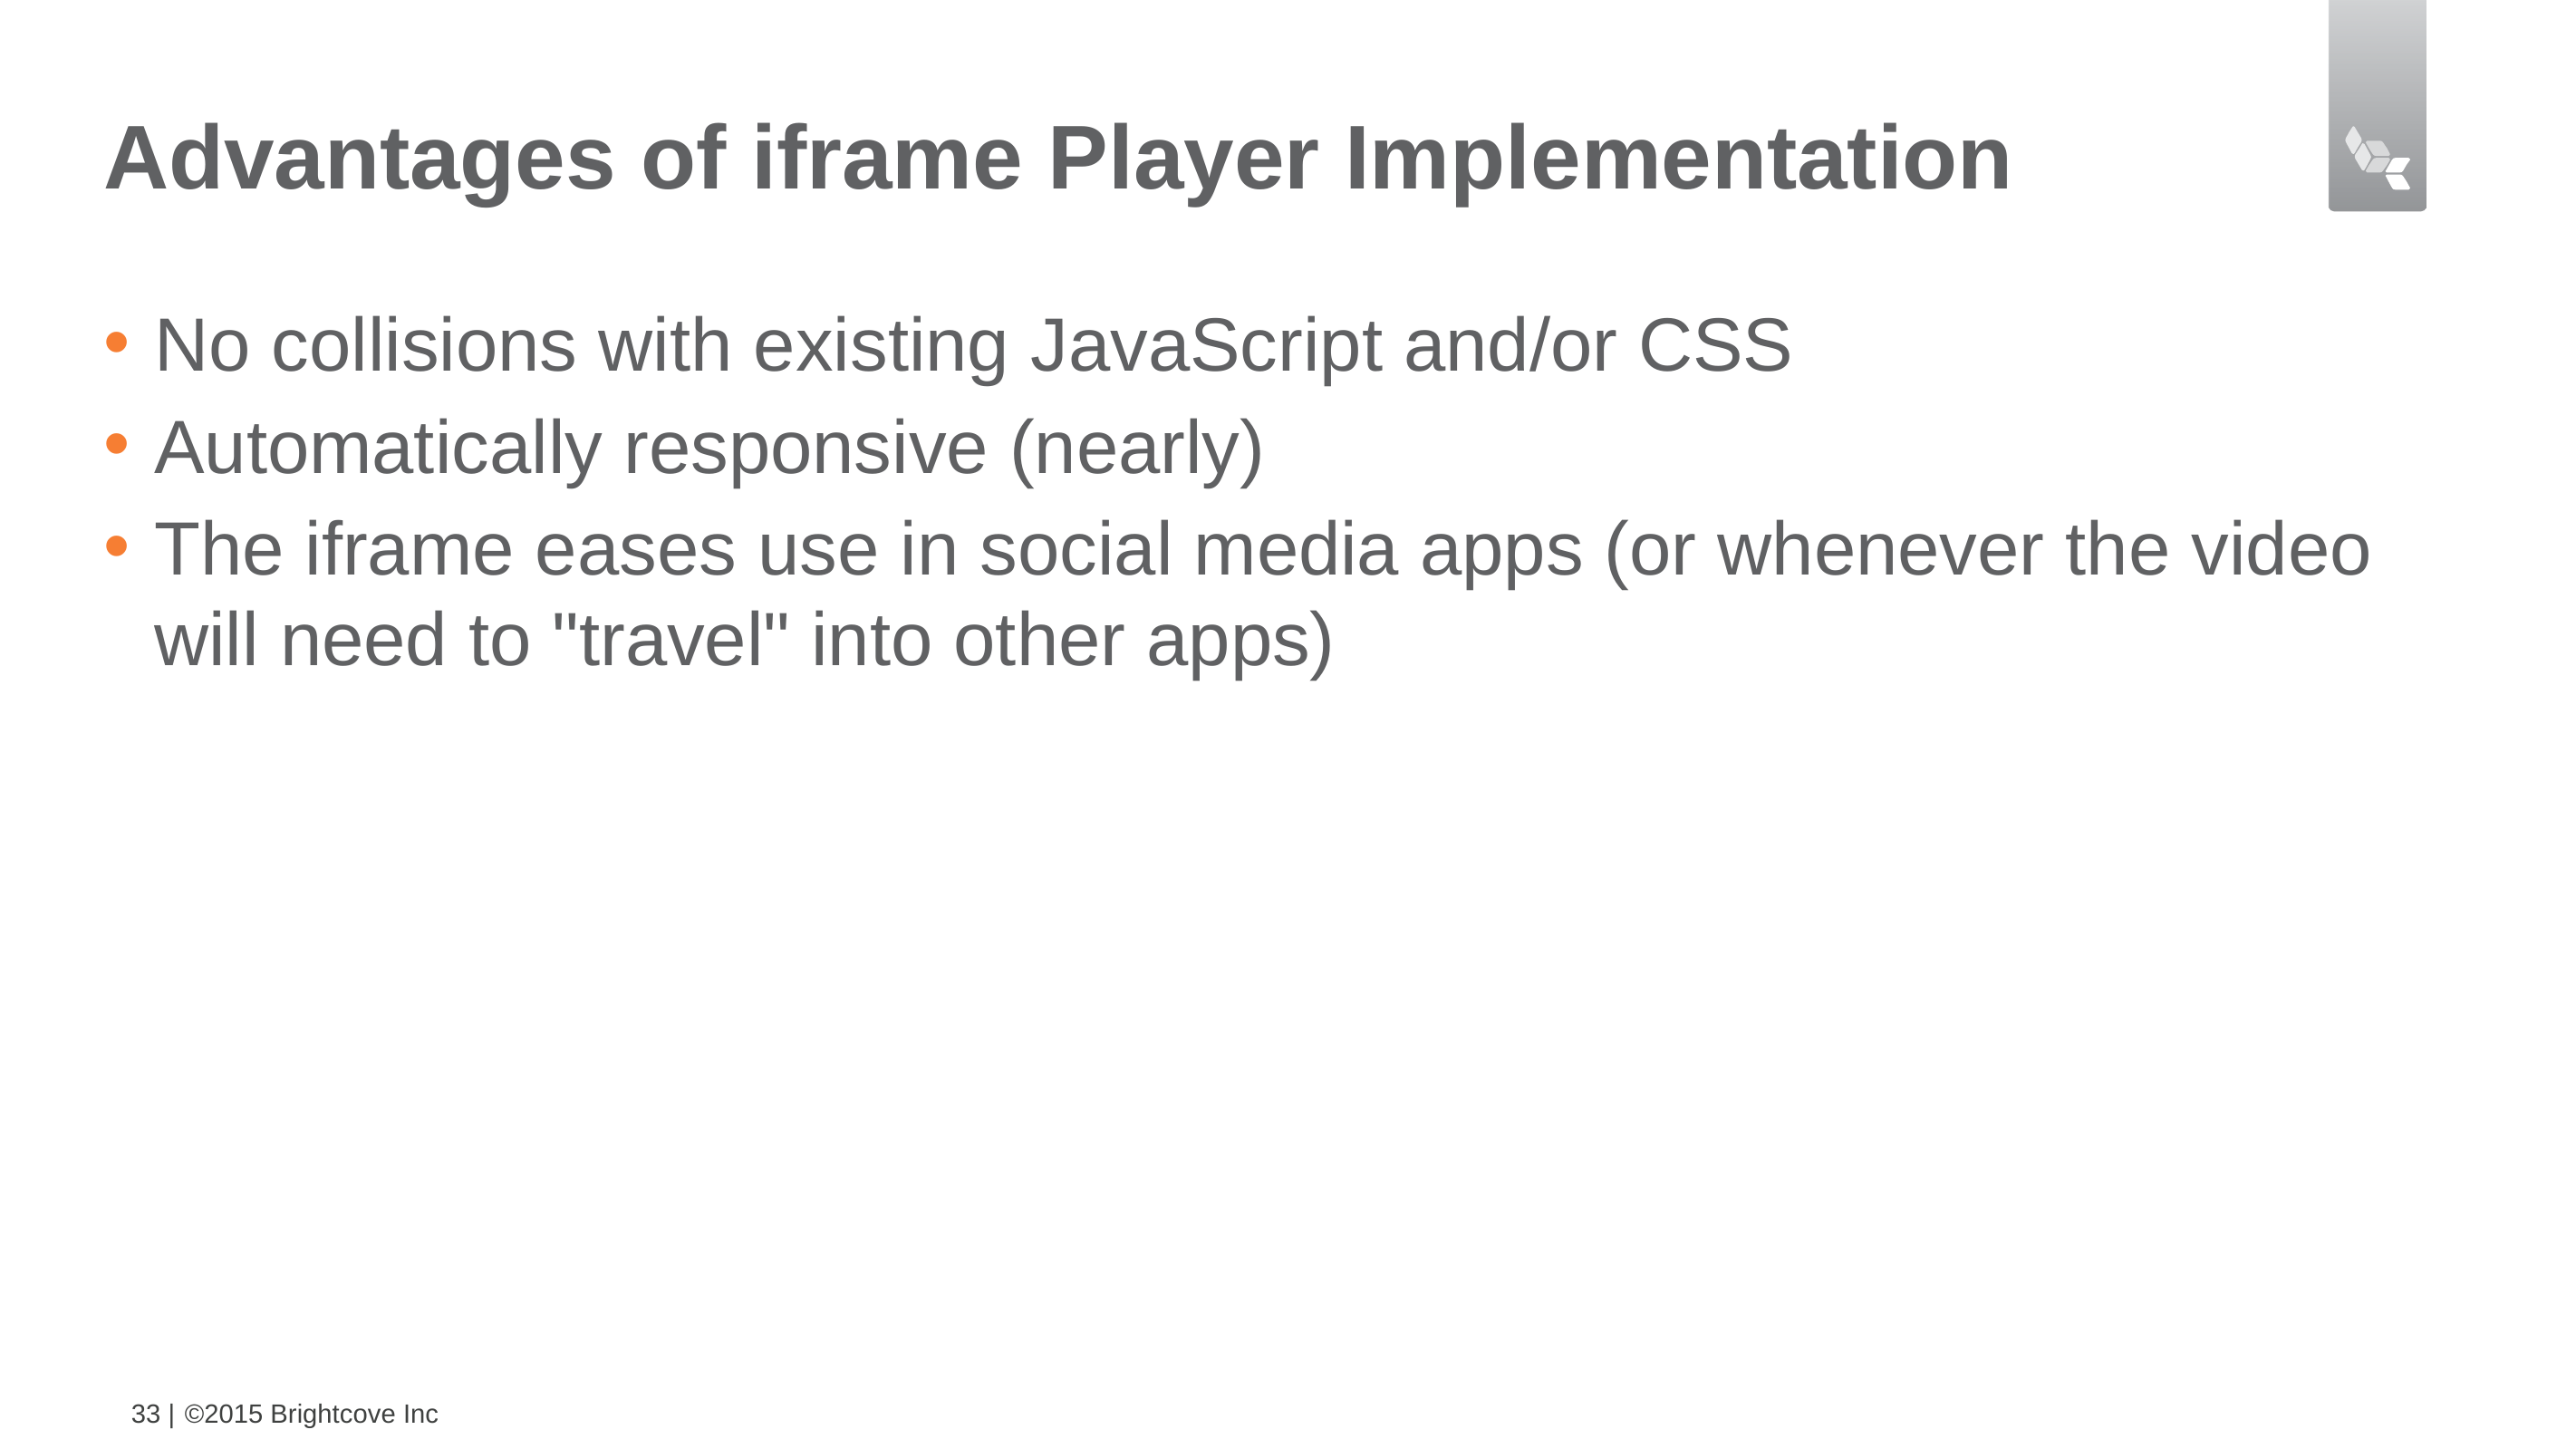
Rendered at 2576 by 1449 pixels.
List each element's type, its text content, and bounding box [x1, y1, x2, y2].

list No collisions with existing JavaScript and/or CSS Automatically responsive (nearly) The iframe eases use in social media apps (or whenever the video will need to "travel" into other apps) [80, 284, 2441, 1302]
footer ©2015 Brightcove Inc [189, 1374, 988, 1449]
slide_number 33 | [88, 1374, 189, 1449]
title Advantages of iframe Player Implementation [80, 44, 2270, 260]
